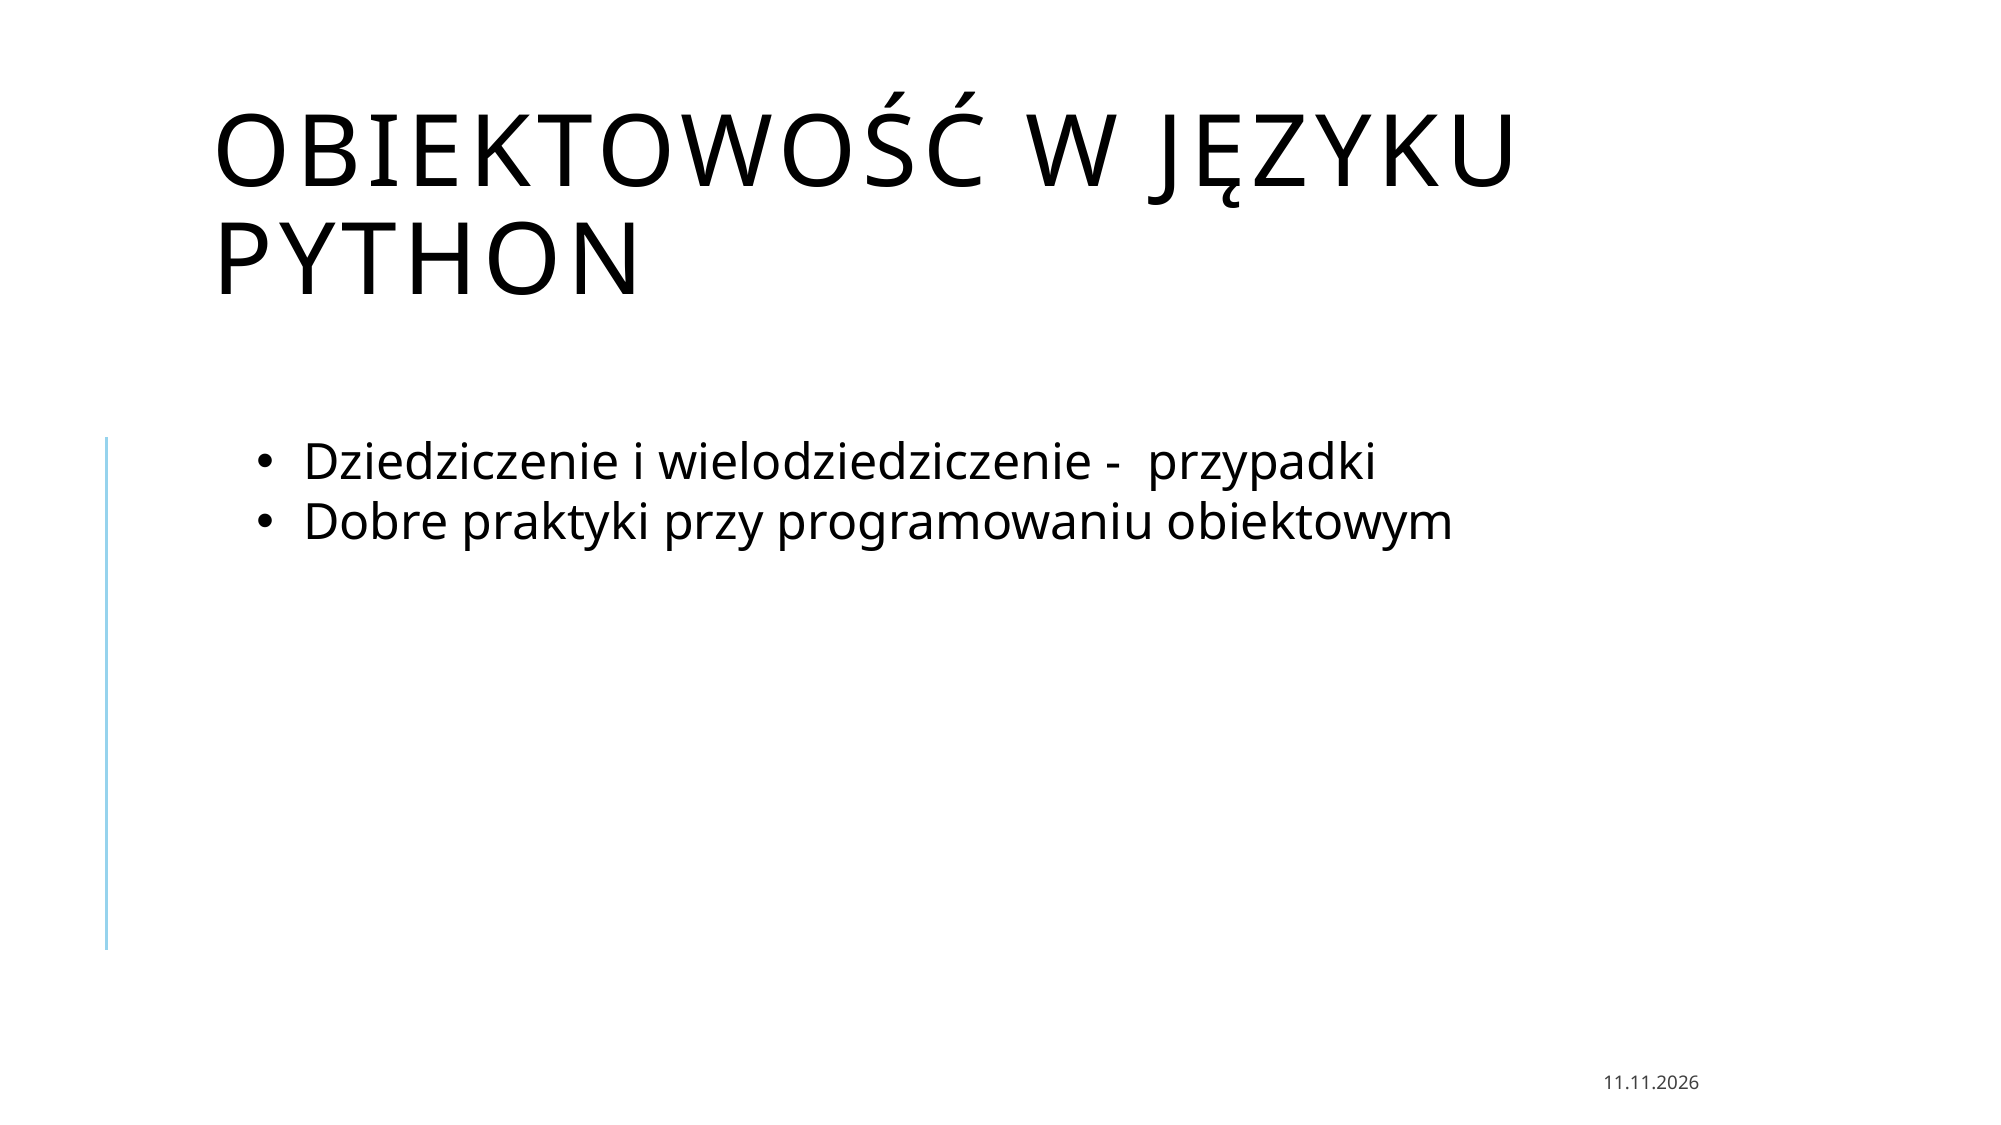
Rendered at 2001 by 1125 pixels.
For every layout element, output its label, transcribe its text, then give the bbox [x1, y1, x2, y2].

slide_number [1247, 1053, 1715, 1114]
text_box Dziedziczenie i wielodziedziczenie - przypadki Dobre praktyki przy programowaniu obiektowym [241, 422, 1470, 558]
title Obiektowość w języku python [212, 99, 1824, 306]
